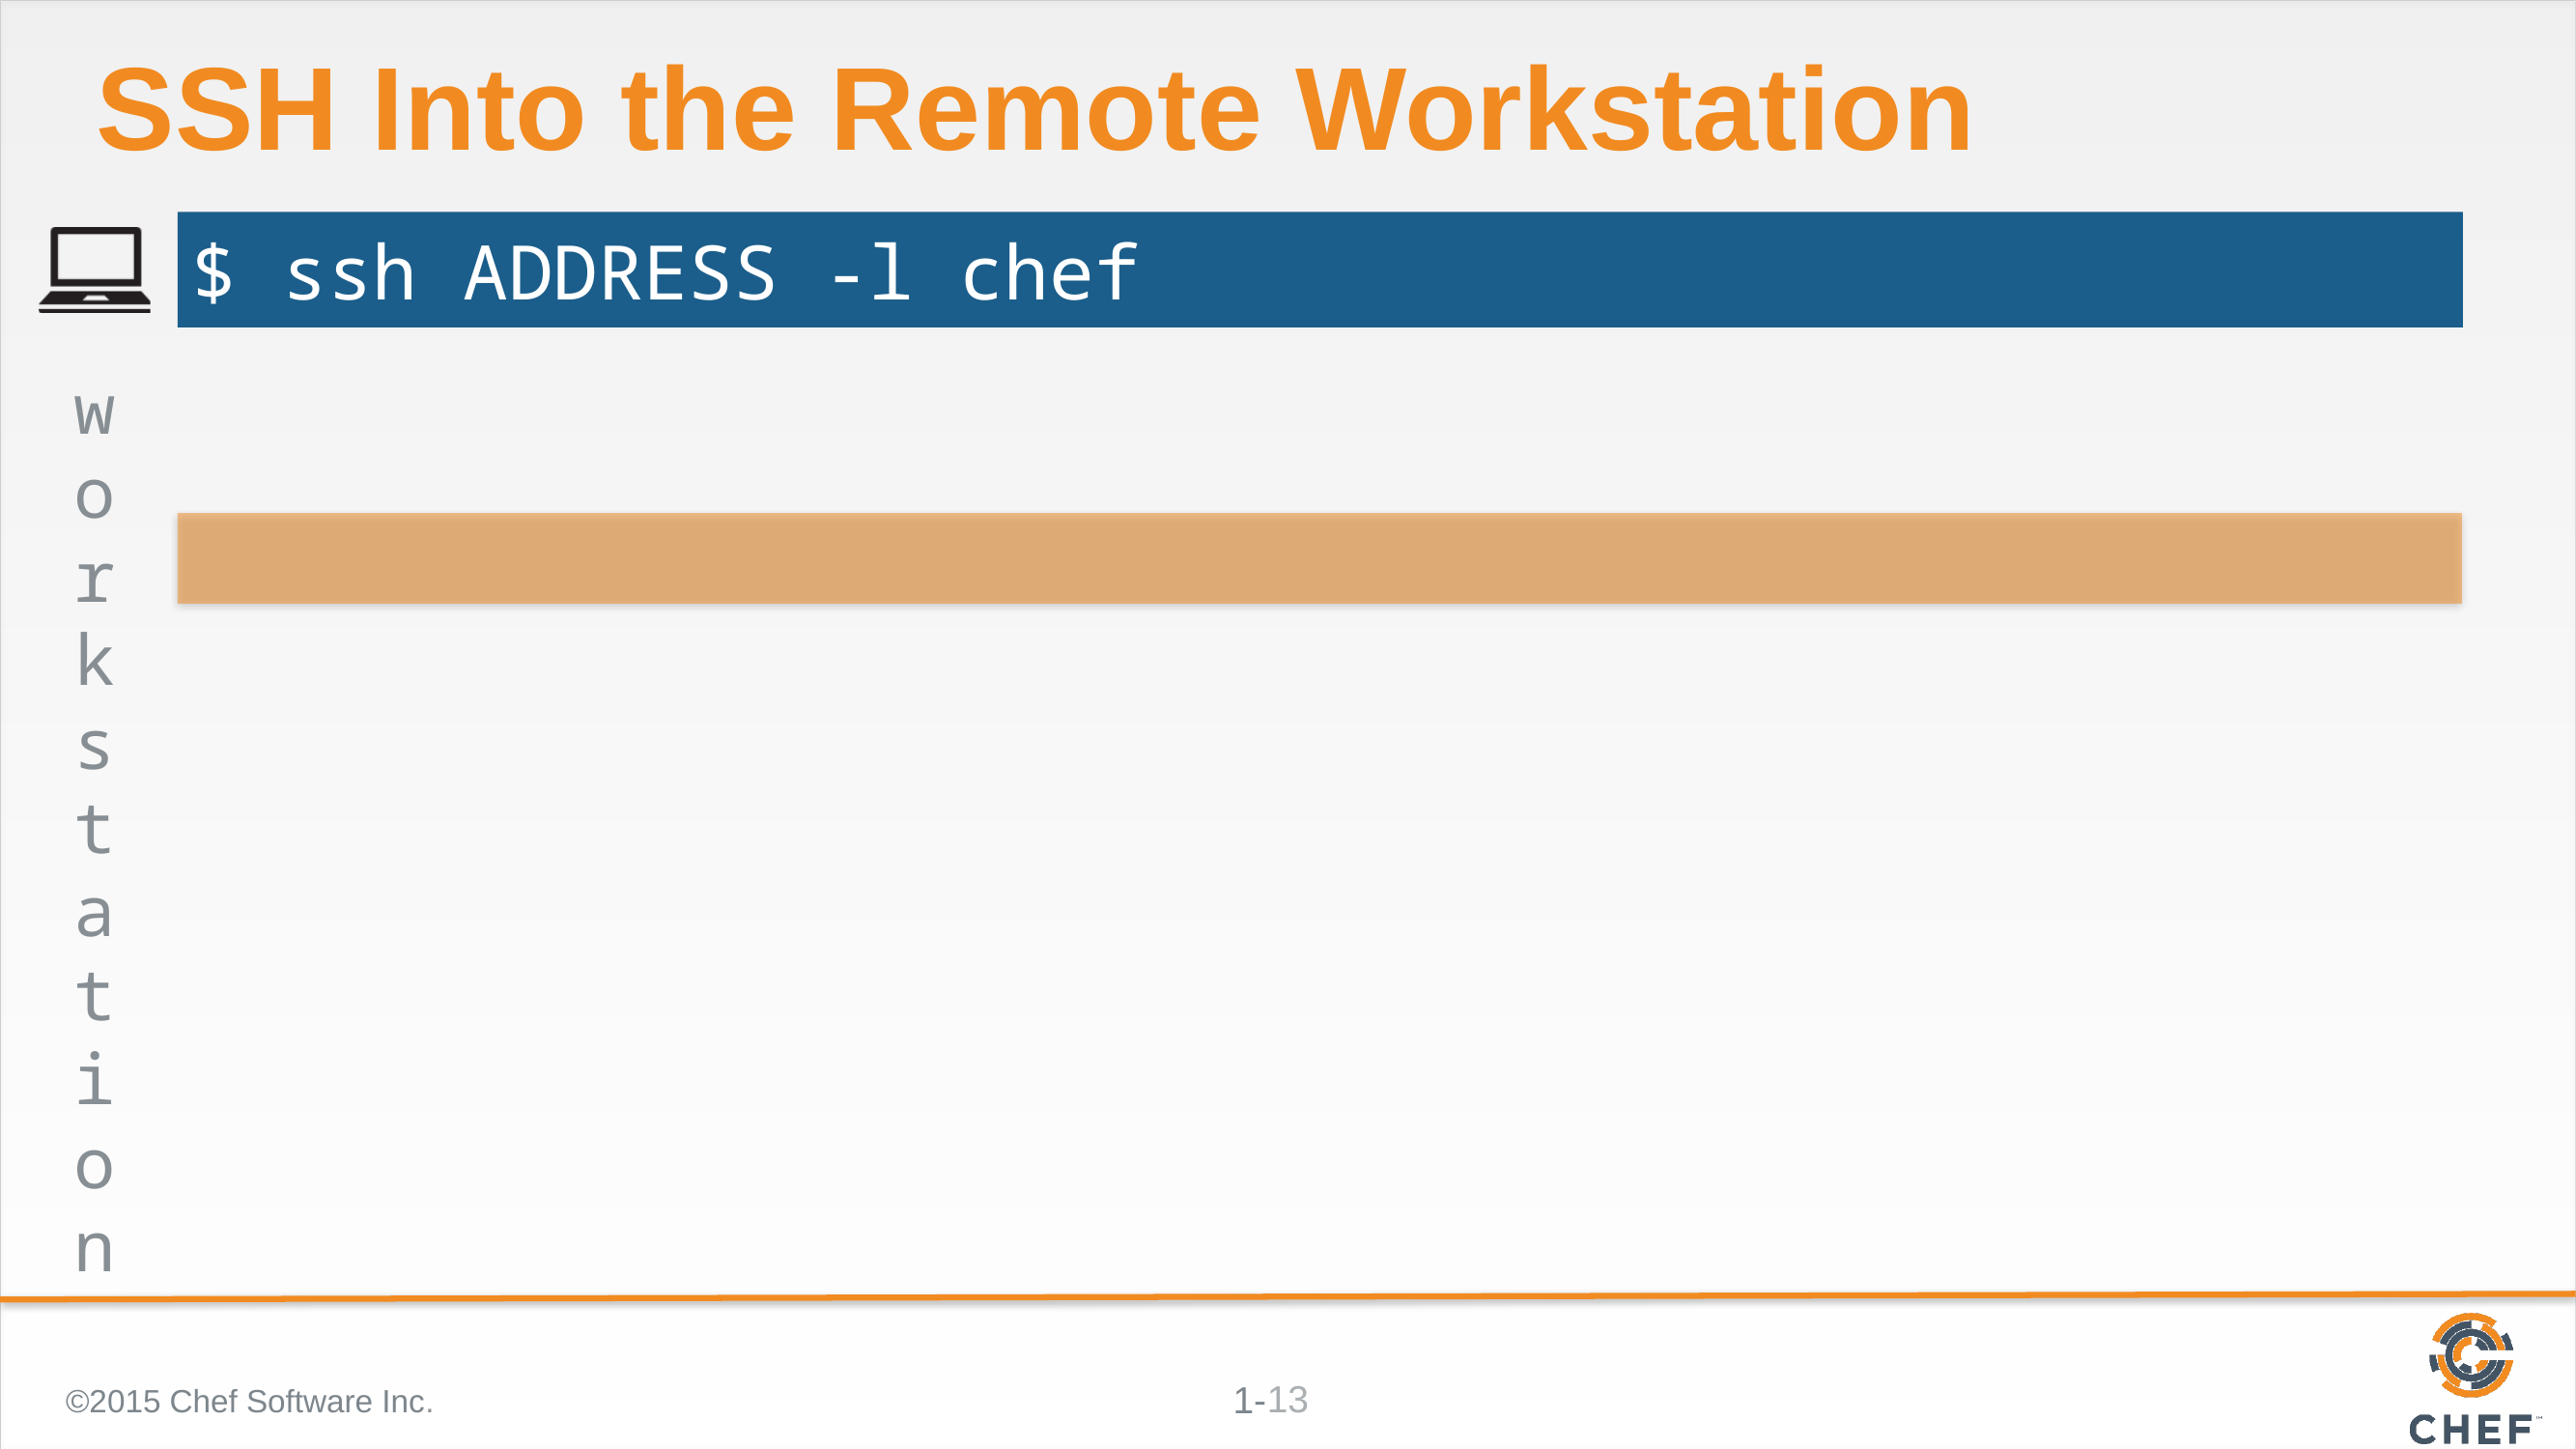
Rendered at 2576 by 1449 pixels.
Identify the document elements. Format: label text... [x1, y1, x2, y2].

slide_number 13 [998, 1359, 1578, 1437]
list $ ssh ADDRESS -l chef [177, 212, 2463, 327]
footer ©2015 Chef Software Inc. [51, 1359, 952, 1440]
picture [2399, 1297, 2550, 1449]
title SSH Into the Remote Workstation [96, 48, 2463, 180]
